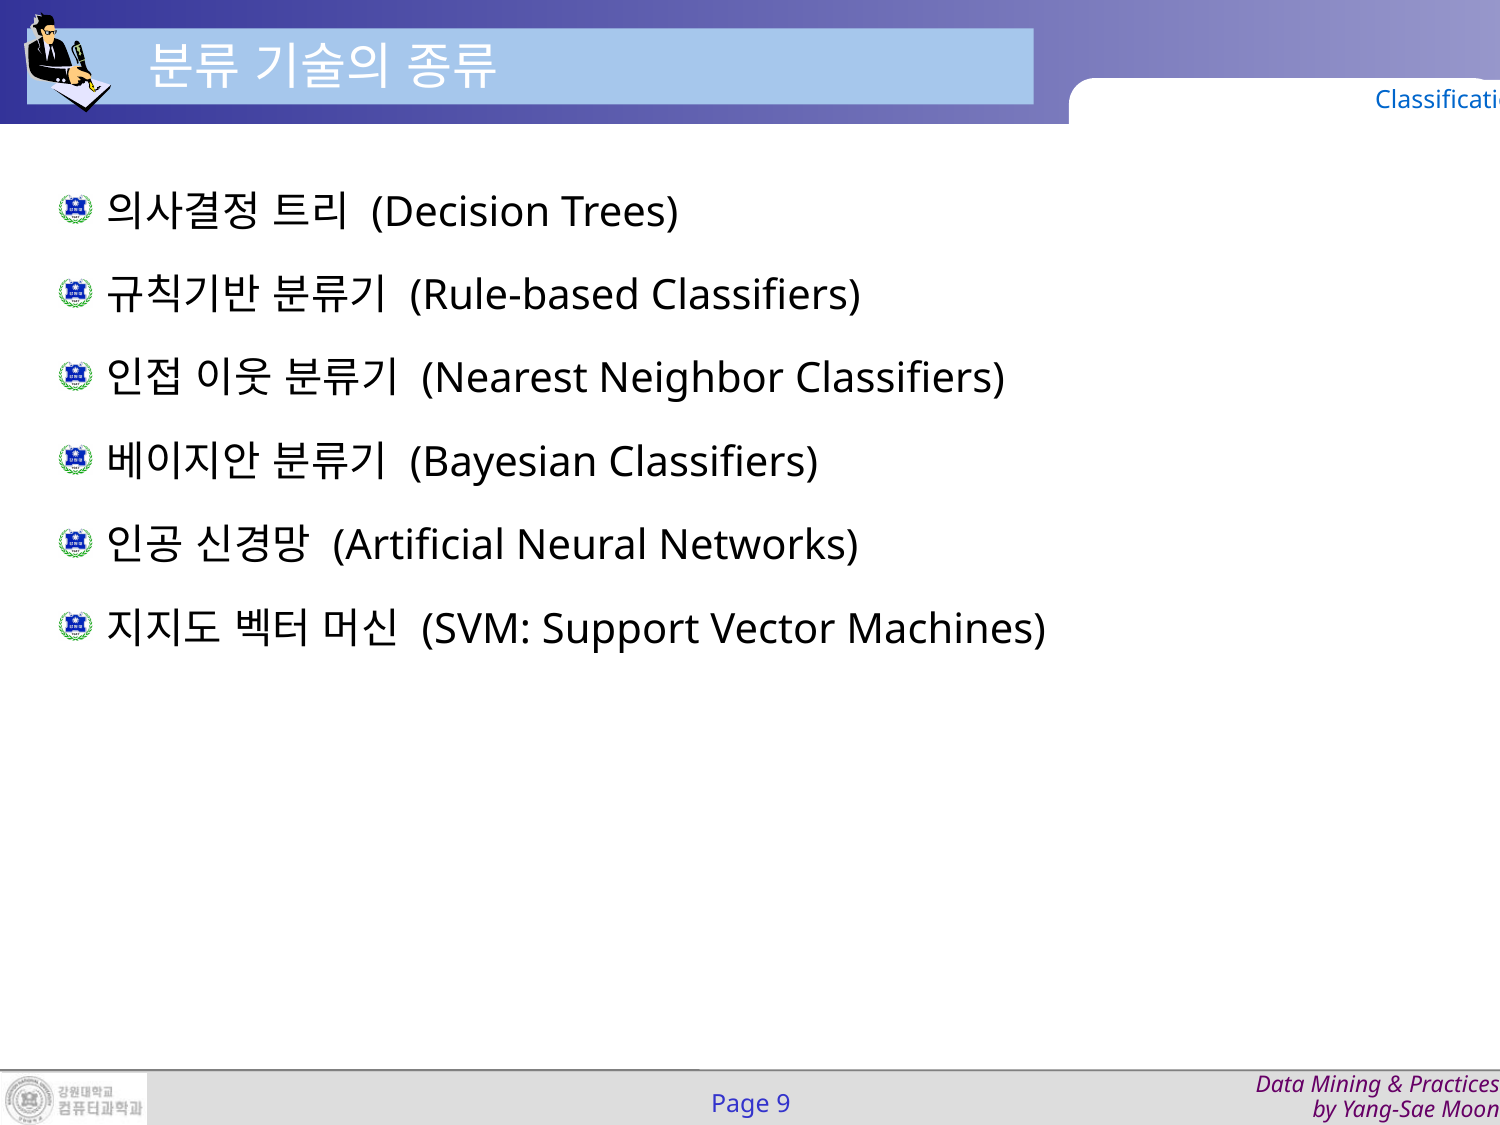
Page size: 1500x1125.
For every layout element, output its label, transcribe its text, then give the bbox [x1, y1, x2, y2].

slide_number Page 9 [682, 1079, 819, 1124]
picture [58, 444, 93, 475]
picture [58, 278, 93, 308]
text_box 분류 기술의 종류 [133, 26, 1093, 102]
picture [58, 361, 93, 391]
picture [2, 1073, 147, 1125]
picture [58, 194, 93, 224]
picture [58, 528, 93, 558]
text_box Classification [1273, 78, 1500, 120]
picture [58, 611, 93, 641]
text_box 의사결정 트리 (Decision Trees) 규칙기반 분류기 (Rule-based Classifiers) 인접 이웃 분류기 (Nearest Neighbor Classifiers) 베이지안 분류기 (Bayesian Classifiers) 인공 신경망 (Artificial Neural Networks) 지지도 벡터 머신 (SVM: Support Vector Machines) [53, 153, 1459, 658]
